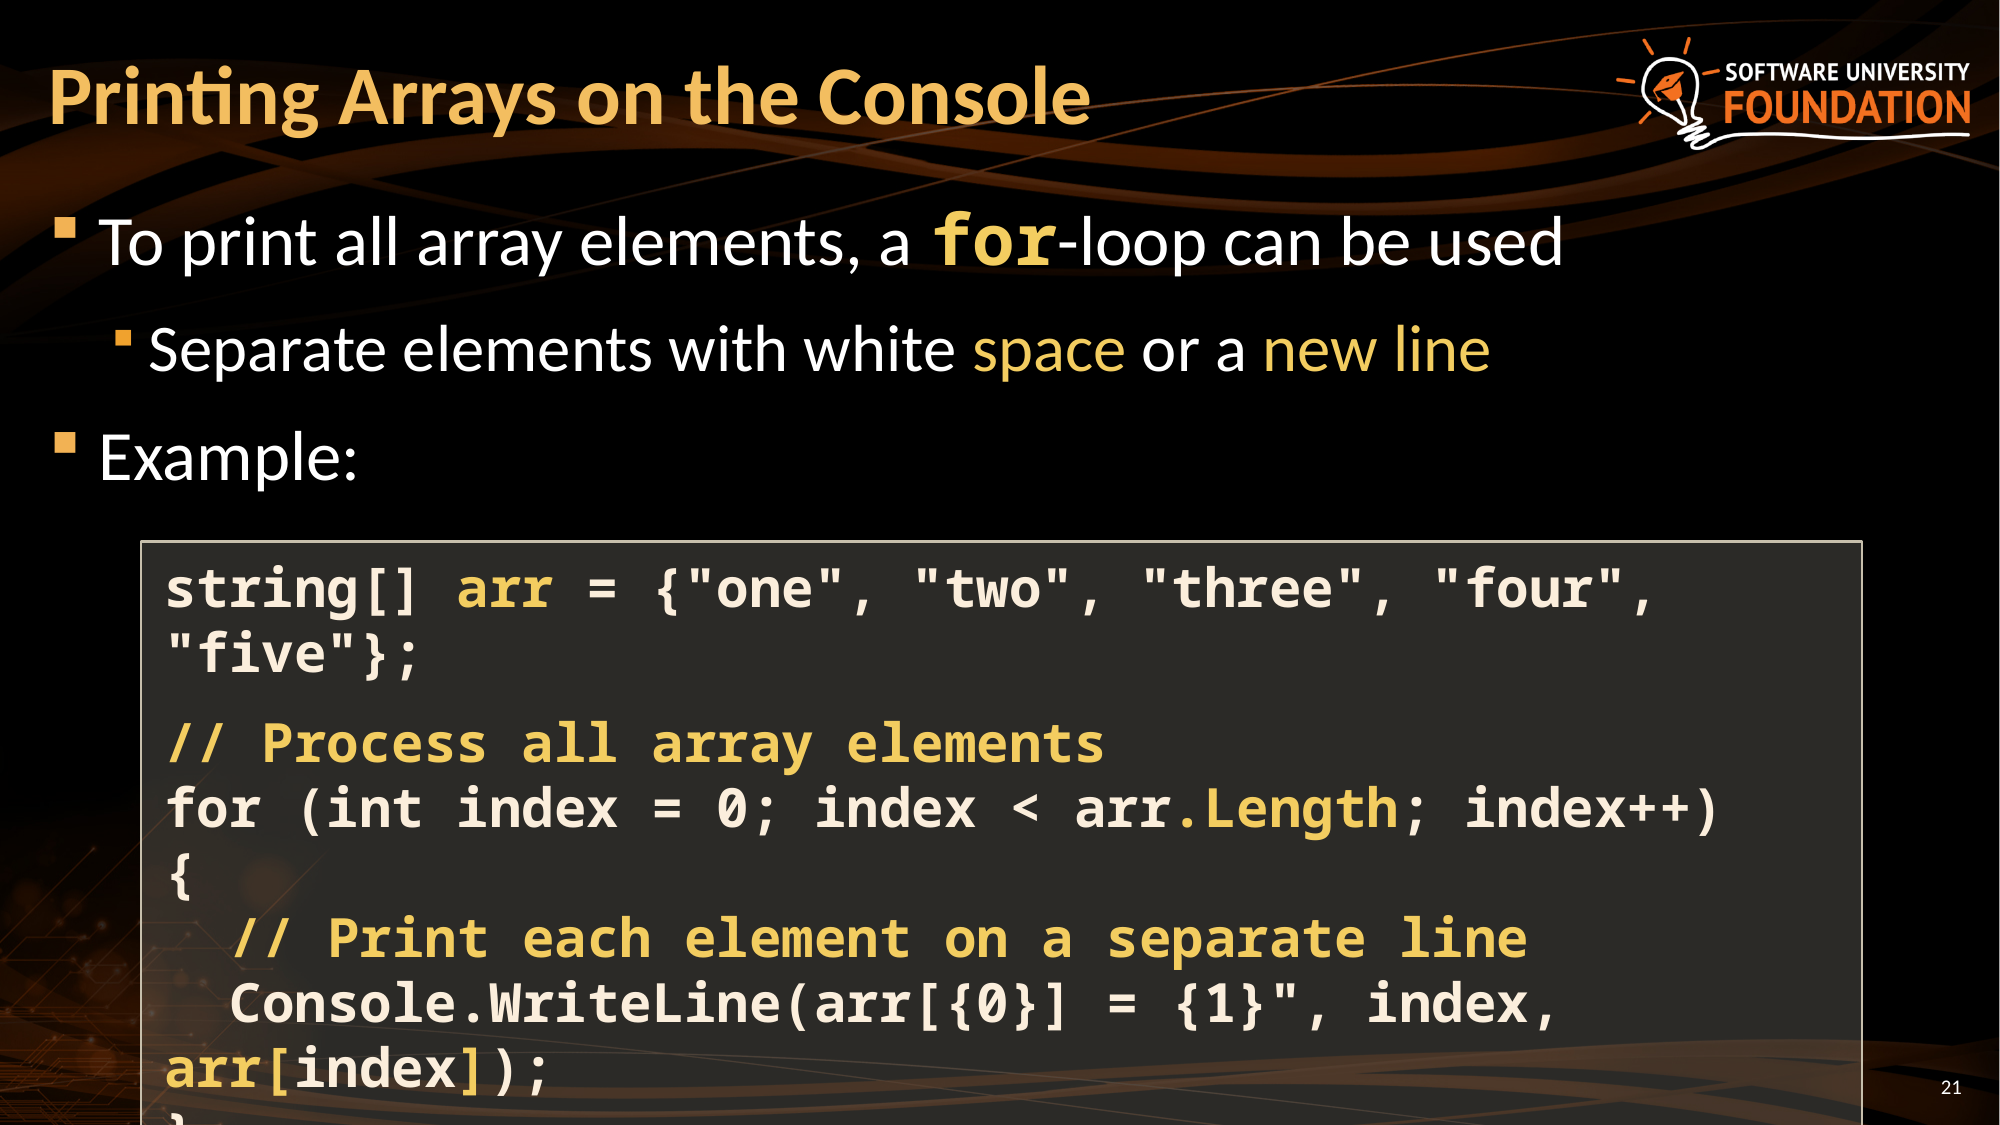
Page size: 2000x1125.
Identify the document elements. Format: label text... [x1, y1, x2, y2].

slide_number 21 [1897, 1070, 1968, 1103]
picture [0, 0, 2000, 1125]
title Printing Arrays on the Console [30, 6, 1602, 189]
list To print all array elements, a for-loop can be used Separate elements with white space or a new line Example: [31, 188, 1968, 1103]
text_box string[] arr = {"one", "two", "three", "four", "five"}; // Process all array elements for (int index = 0; index < arr.Length; index++) { // Print each element on a separate line Console.WriteLine(arr[{0}] = {1}", index, arr[index]); } [140, 541, 1863, 1125]
